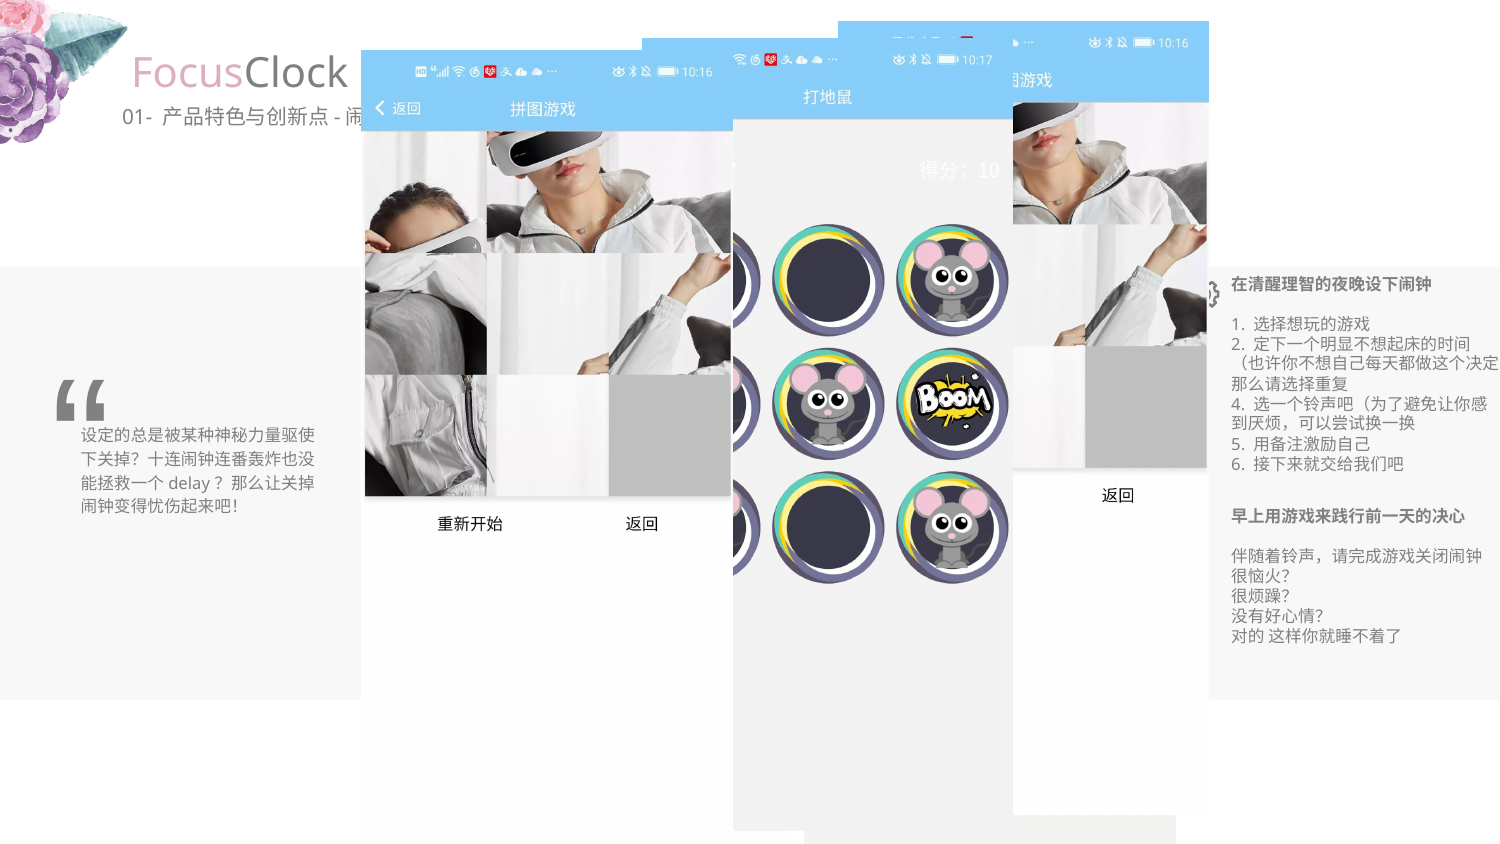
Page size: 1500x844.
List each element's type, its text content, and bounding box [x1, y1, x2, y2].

text_box [0, 266, 356, 701]
text_box “ [36, 316, 127, 551]
text_box 设定的总是被某种神秘力量驱使下关掉？十连闹钟连番轰炸也没能拯救一个delay？那么让关掉闹钟变得忧伤起来吧！ [65, 413, 338, 524]
text_box 早上用游戏来践行前一天的决心 伴随着铃声，请完成游戏关闭闹钟 很恼火？ 很烦躁？ 没有好心情？ 对的 这样你就睡不着了 [1231, 506, 1500, 646]
text_box 在清醒理智的夜晚设下闹钟 1. 选择想玩的游戏 2. 定下一个明显不想起床的时间（也许你不想自己每天都做这个决定，那么请选择重复 4. 选一个铃声吧（为了避免让你感到厌烦，可以尝试换一换 5. 用备注激励自己 6. 接下来就交给我们吧 [1231, 273, 1500, 474]
picture [361, 21, 1210, 844]
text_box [132, 45, 587, 137]
text_box [1215, 266, 1500, 701]
text_box [1215, 283, 1220, 306]
picture [0, 0, 128, 144]
